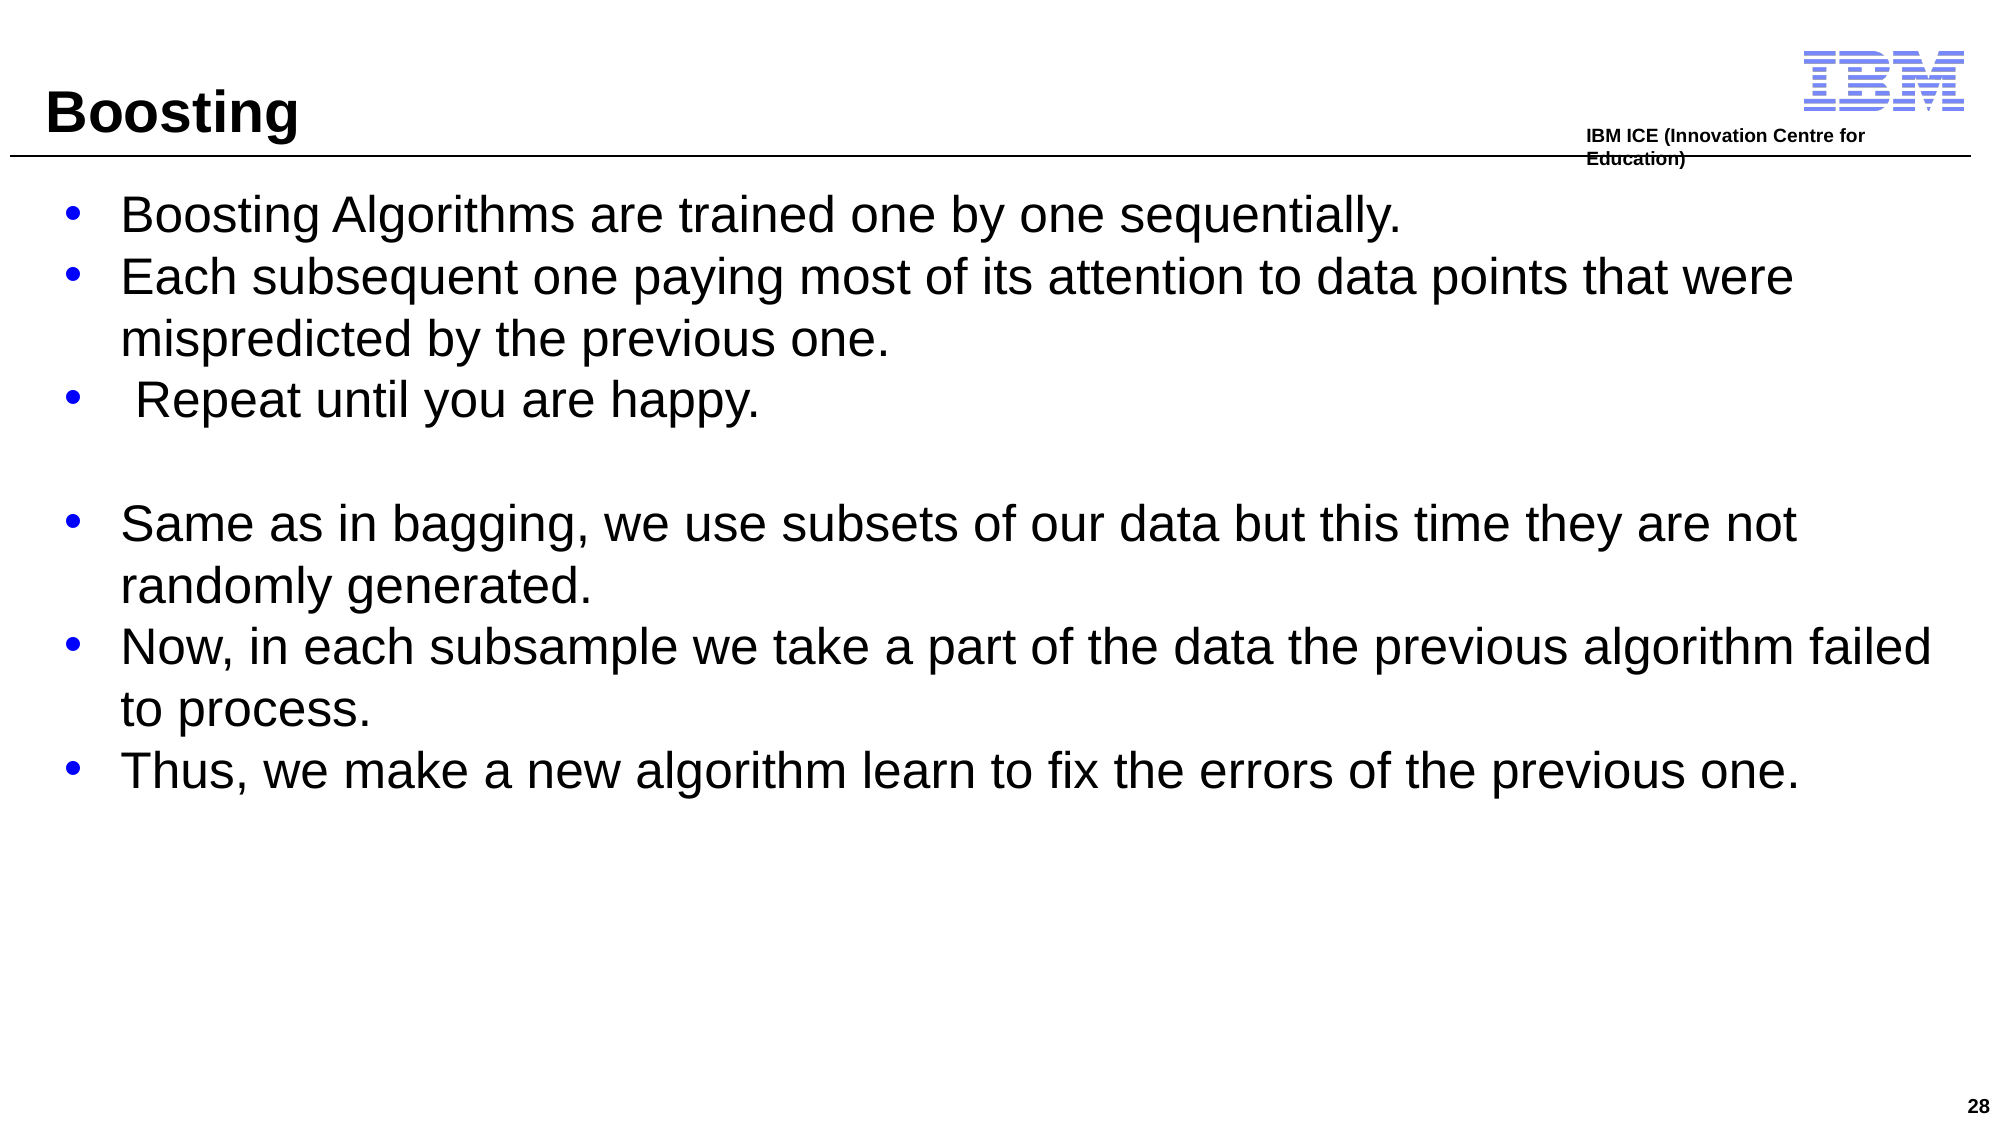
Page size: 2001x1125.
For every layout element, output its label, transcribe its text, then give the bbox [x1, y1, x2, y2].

picture [1804, 51, 1964, 111]
list Boosting Algorithms are trained one by one sequentially. Each subsequent one paying most of its attention to data points that were mispredicted by the previous one. Repeat until you are happy. Same as in bagging, we use subsets of our data but this time they are not randomly generated. Now, in each subsample we take a part of the data the previous algorithm failed to process. Thus, we make a new algorithm learn to fix the errors of the previous one. [35, 176, 1971, 1092]
slide_number 28 [1819, 1093, 2000, 1120]
title Boosting [35, 0, 1730, 144]
